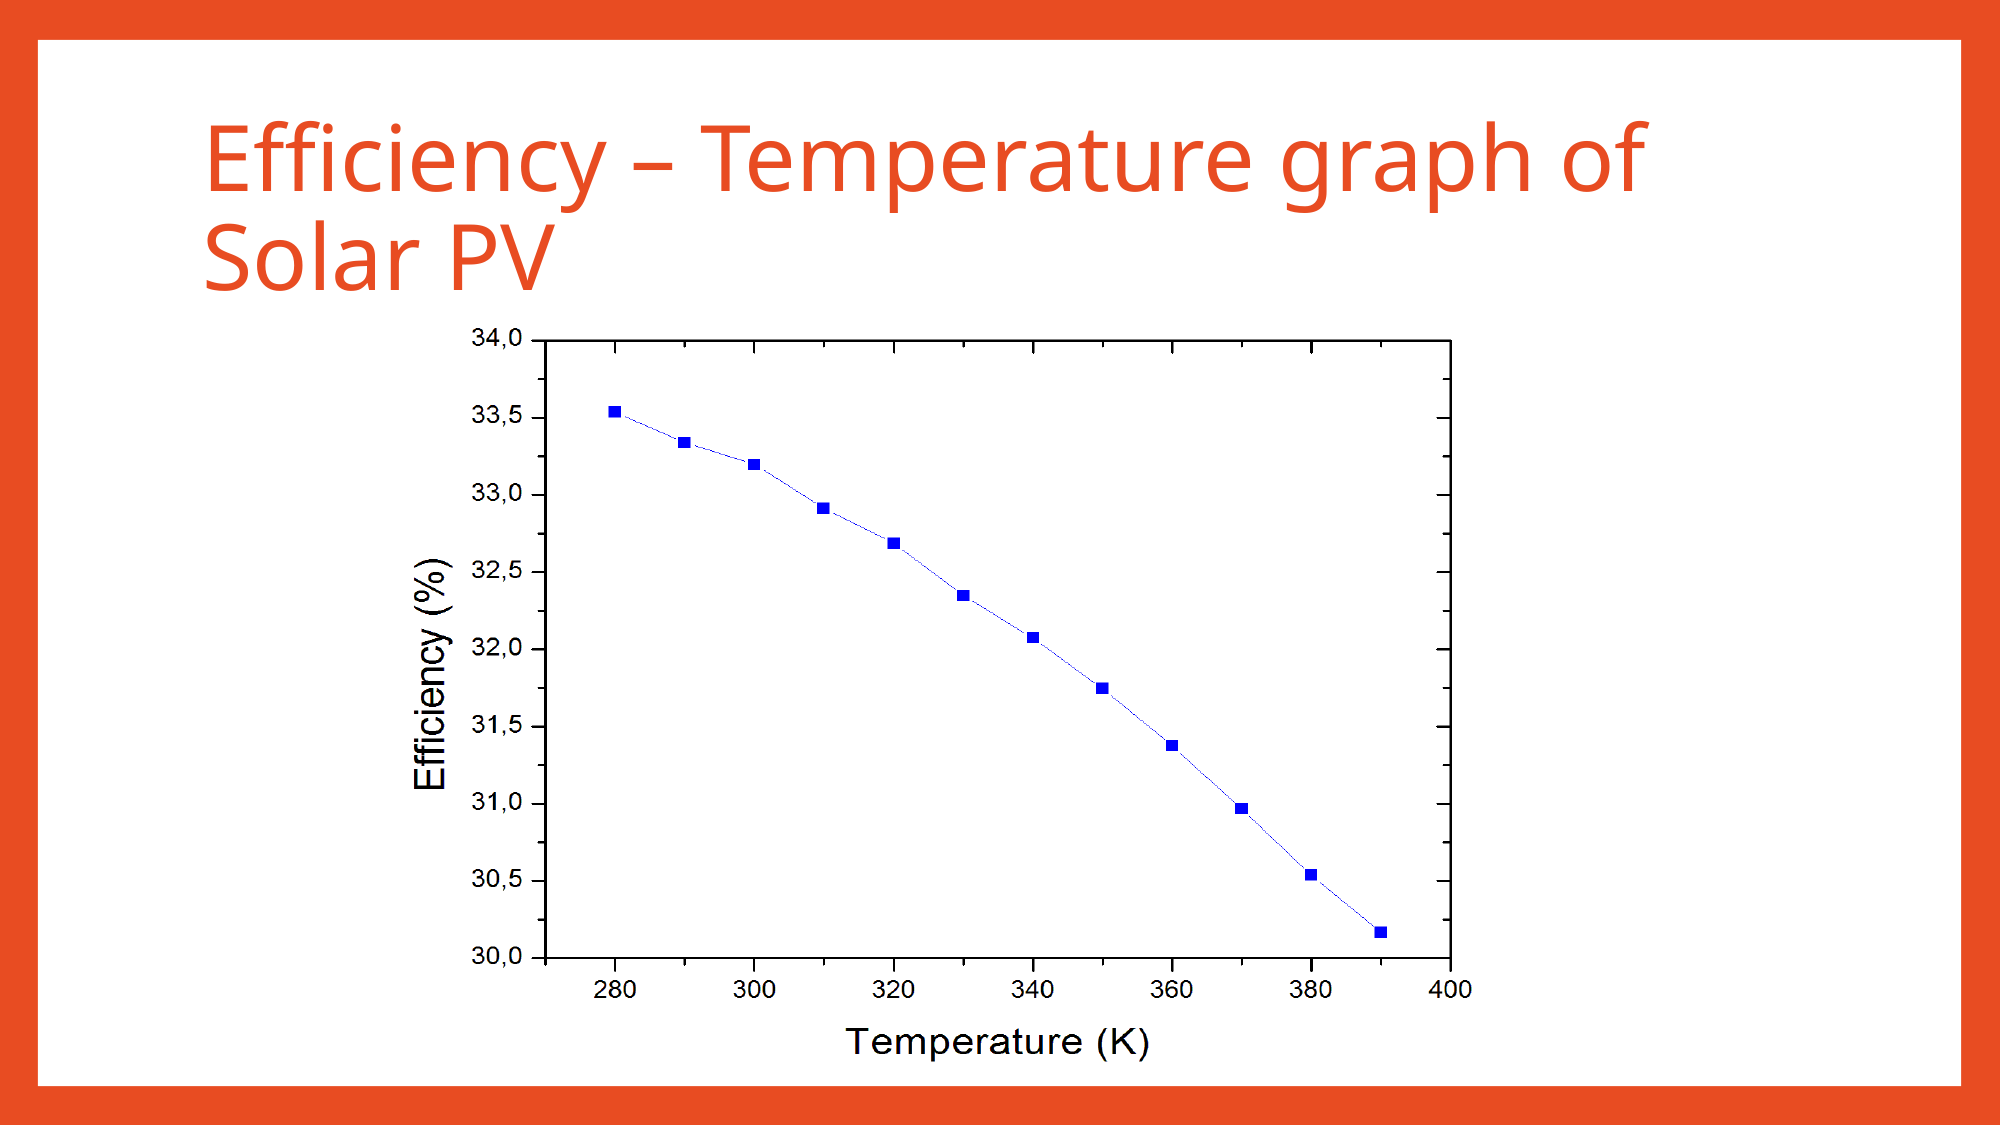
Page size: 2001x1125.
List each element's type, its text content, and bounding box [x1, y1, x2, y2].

title Efficiency – Temperature graph of Solar PV [187, 99, 1896, 323]
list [400, 322, 1480, 1069]
